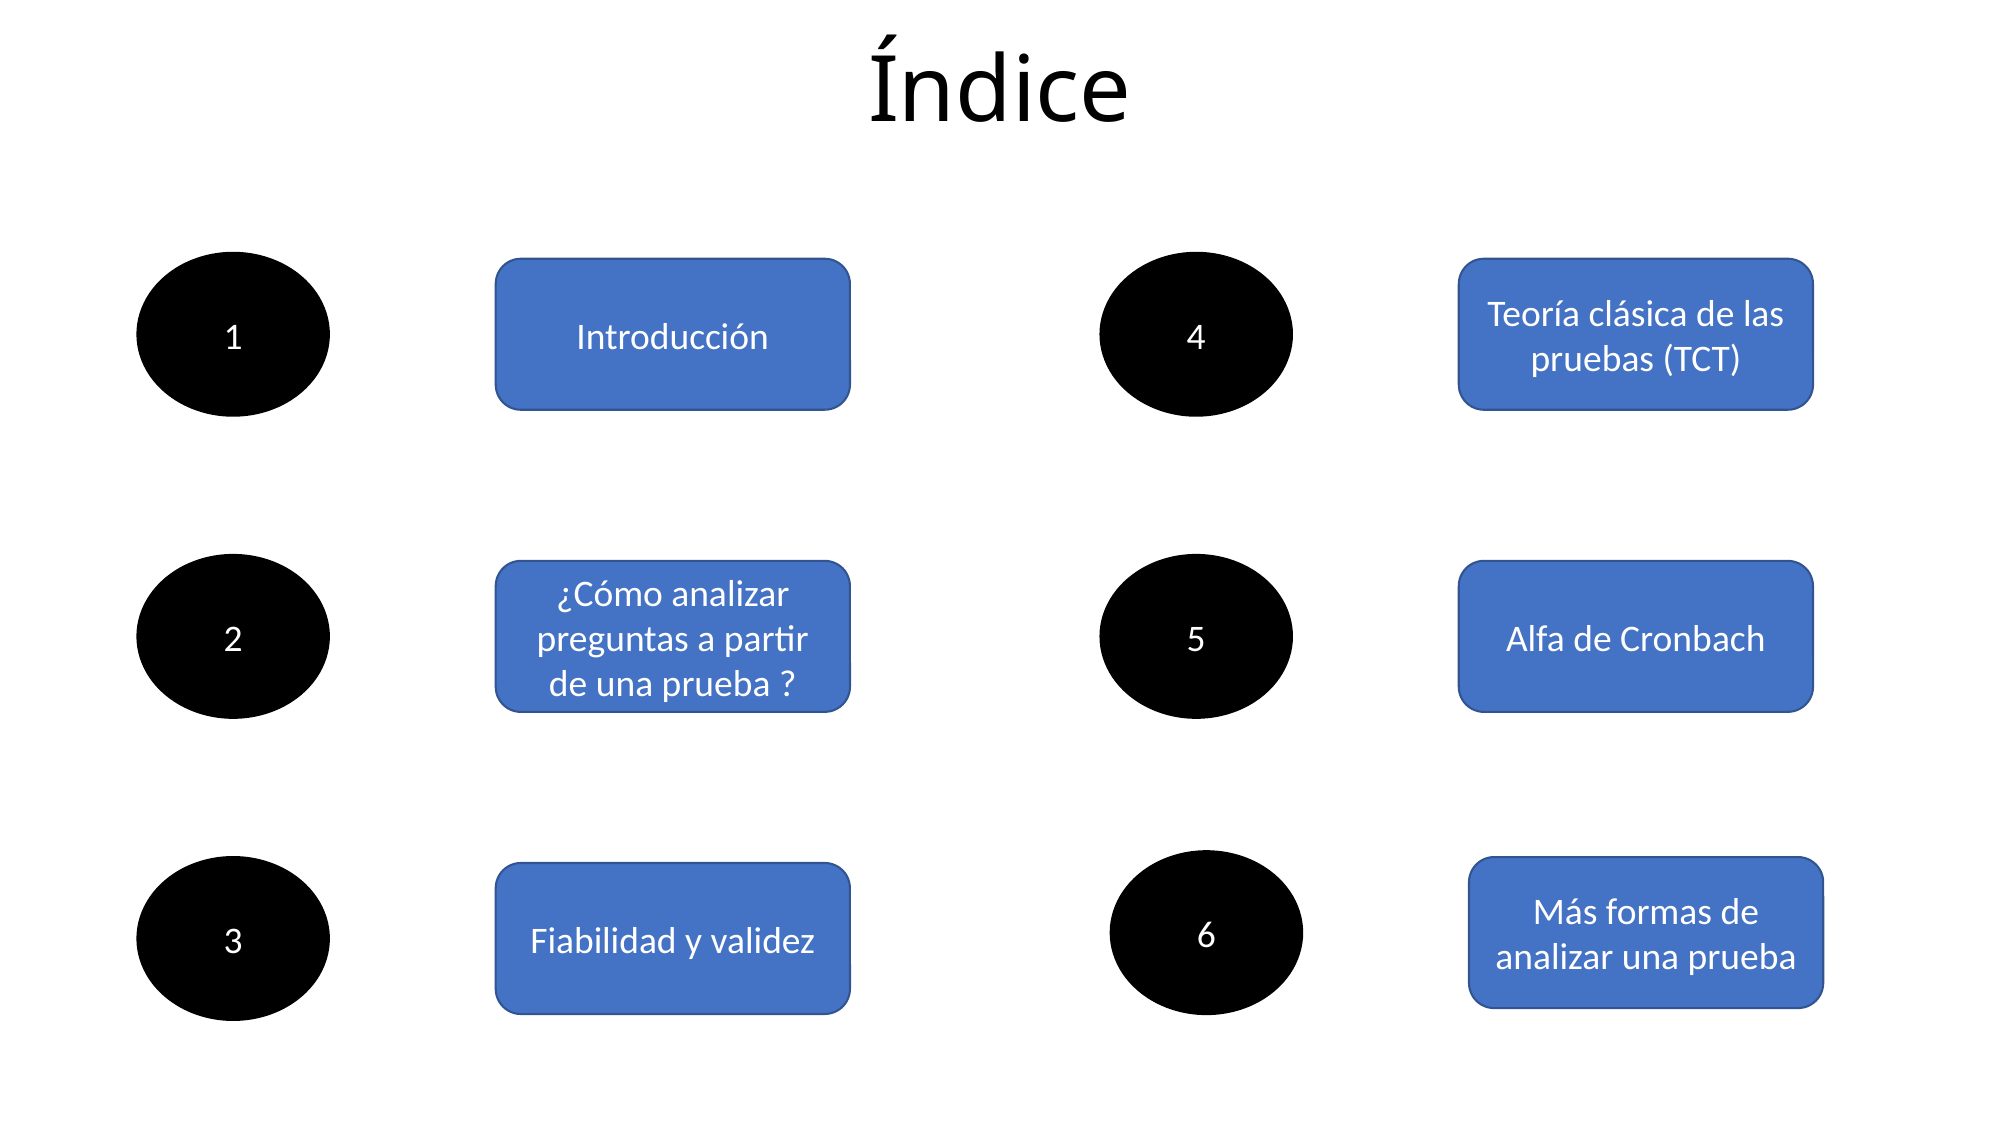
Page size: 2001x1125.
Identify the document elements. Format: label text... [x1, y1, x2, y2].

title Índice [137, 25, 1863, 159]
text_box 1 [136, 251, 330, 417]
text_box Más formas de analizar una prueba [1467, 856, 1825, 1010]
text_box Introducción [494, 257, 852, 411]
text_box ¿Cómo analizar preguntas a partir de una prueba ? [494, 559, 852, 713]
text_box 3 [136, 856, 330, 1021]
text_box 5 [1099, 553, 1293, 719]
text_box 4 [1099, 251, 1293, 417]
text_box Fiabilidad y validez [494, 861, 852, 1016]
text_box Alfa de Cronbach [1457, 559, 1815, 713]
text_box 2 [136, 553, 330, 719]
text_box 6 [1109, 850, 1304, 1016]
text_box Teoría clásica de las pruebas (TCT) [1457, 257, 1815, 411]
